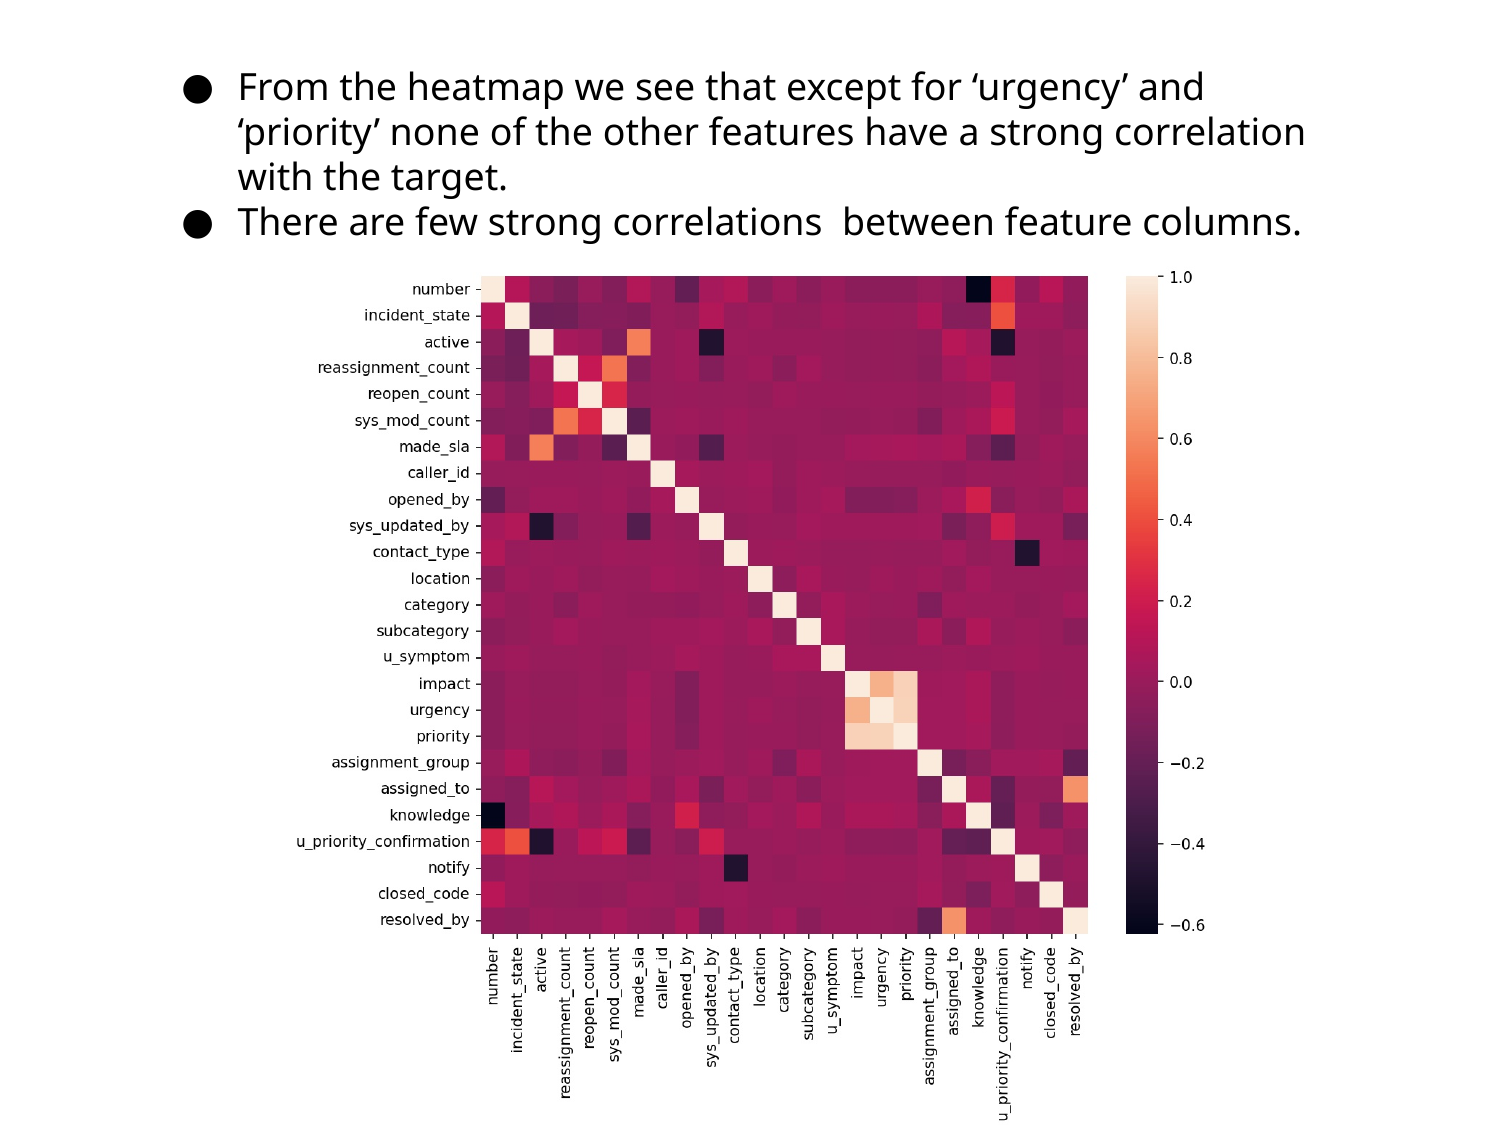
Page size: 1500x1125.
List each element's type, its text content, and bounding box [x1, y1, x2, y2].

picture [283, 259, 1217, 1125]
text_box From the heatmap we see that except for ‘urgency’ and ‘priority’ none of the other features have a strong correlation with the target. There are few strong correlations between feature columns. [147, 47, 1353, 258]
